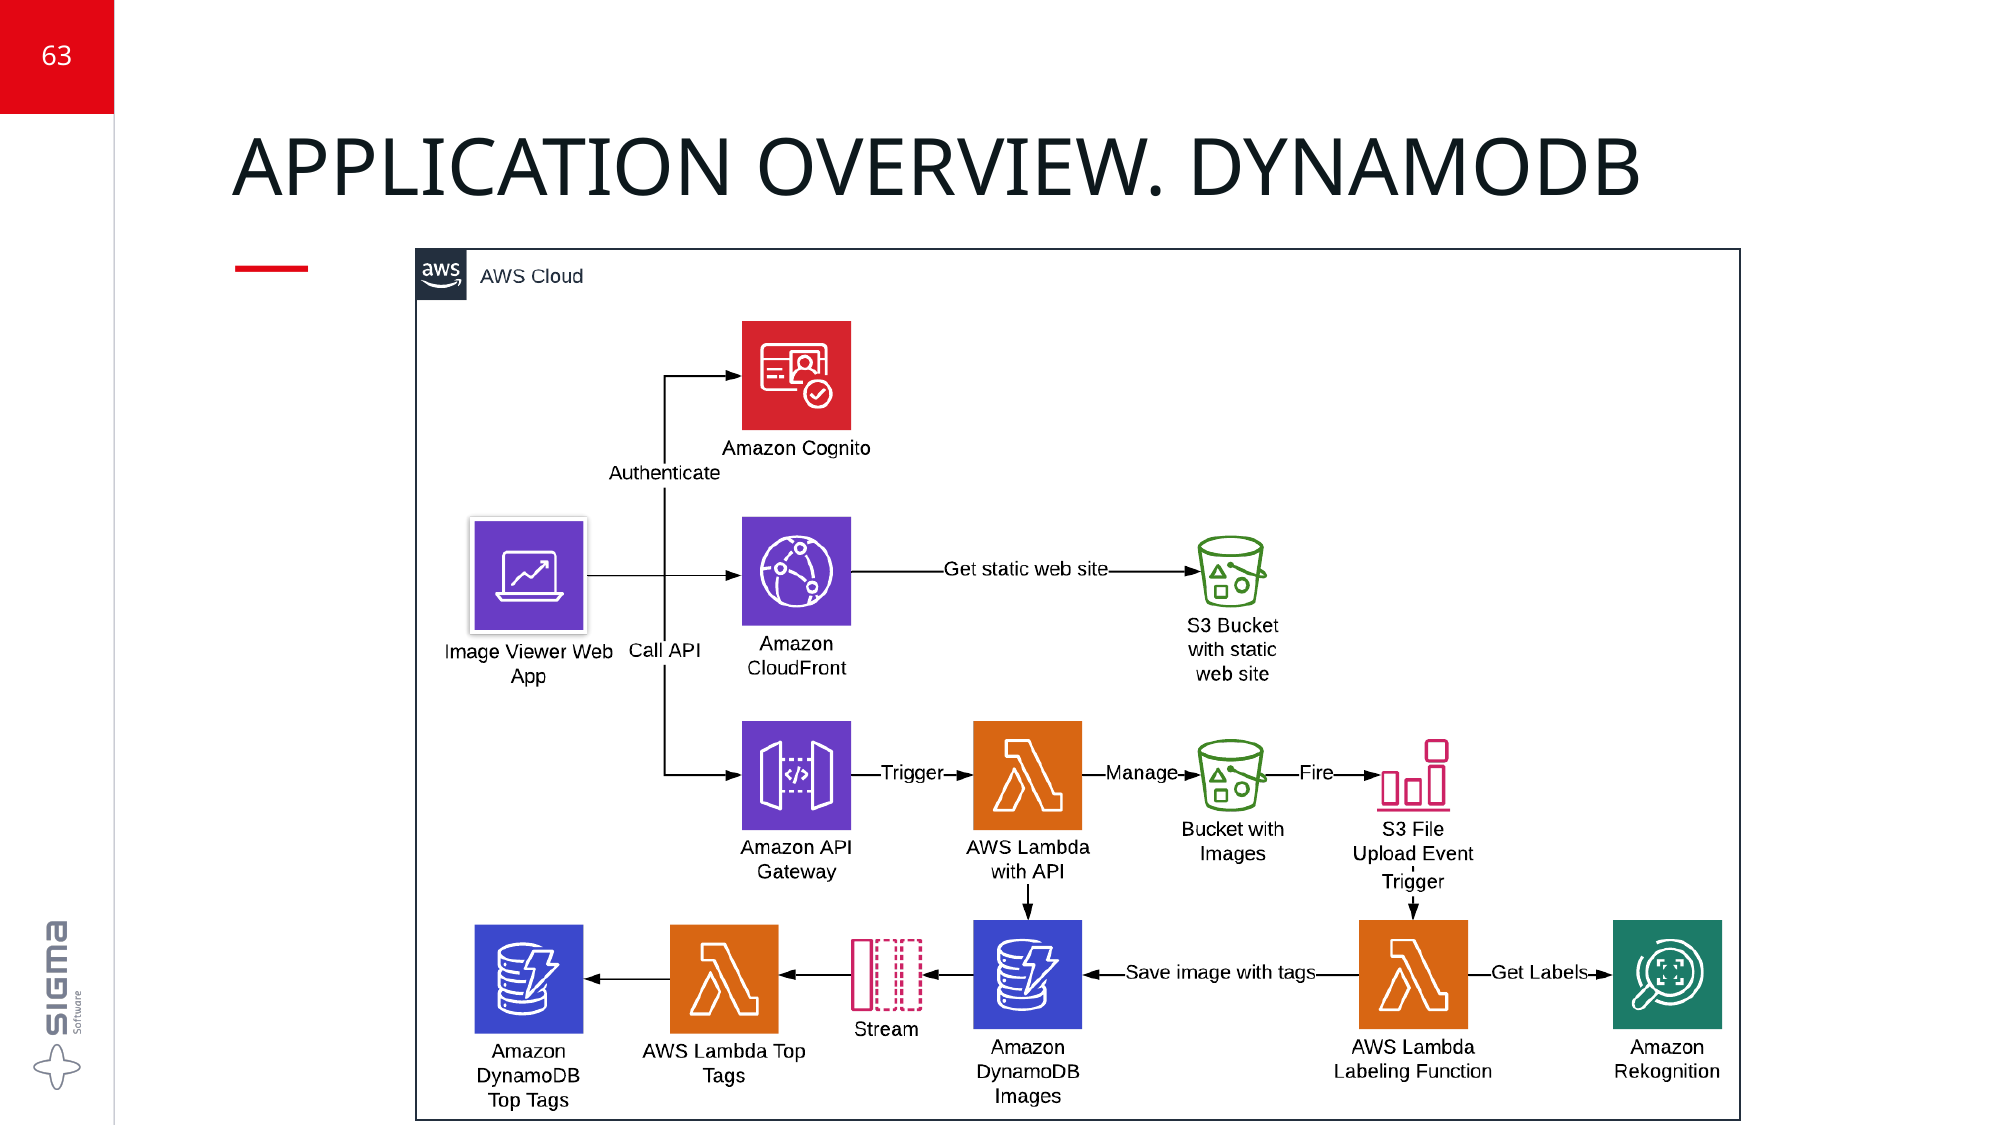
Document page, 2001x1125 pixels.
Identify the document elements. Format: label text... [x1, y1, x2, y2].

picture [34, 922, 81, 1090]
title APPLICATION OVERVIEW. DYNAMODB — [232, 116, 1886, 308]
picture [379, 212, 1840, 1125]
slide_number 63 [0, 0, 114, 114]
